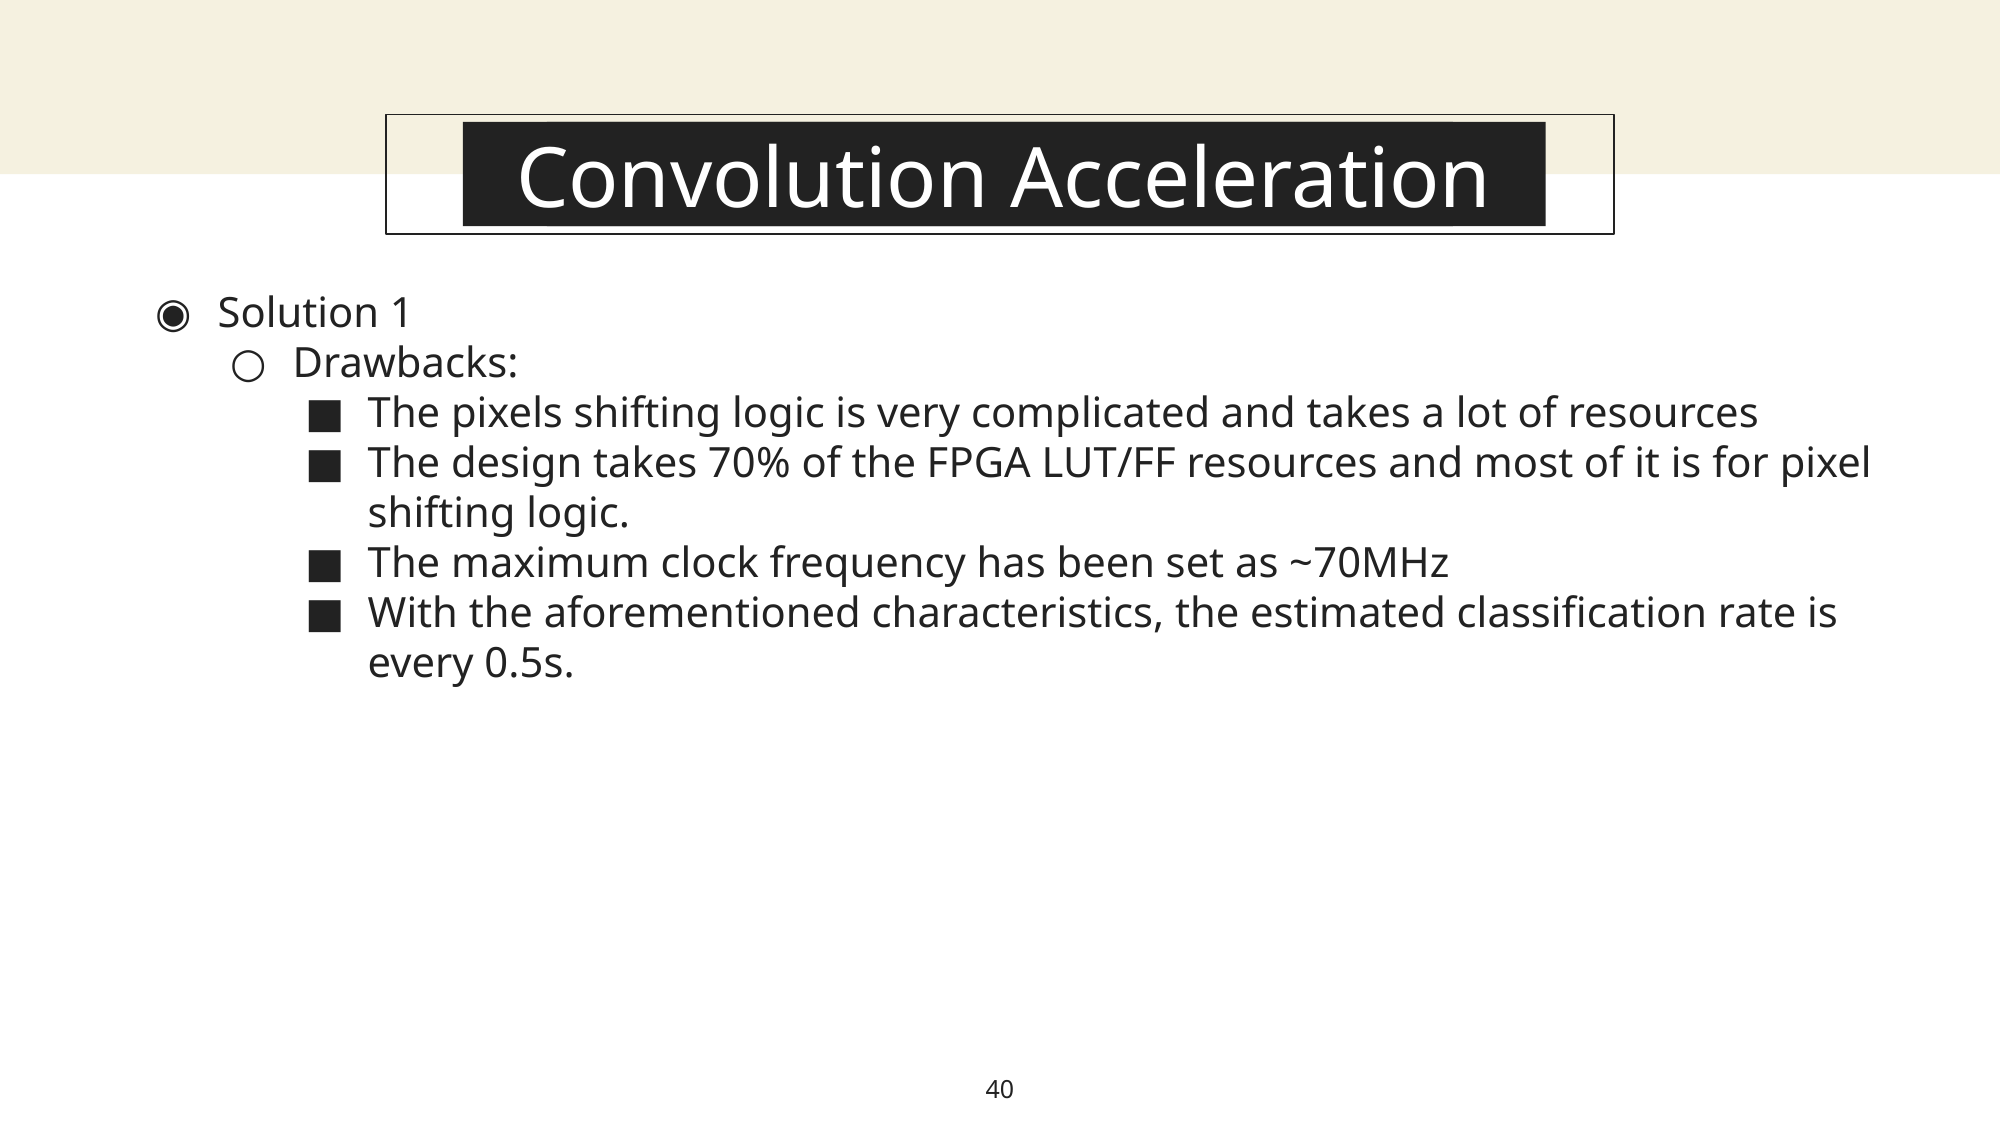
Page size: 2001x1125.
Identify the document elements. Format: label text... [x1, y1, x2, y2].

title Convolution Acceleration [462, 121, 1546, 227]
slide_number 40 [954, 1058, 1045, 1125]
list Solution 1 Drawbacks: The pixels shifting logic is very complicated and takes a lot of resources The design takes 70% of the FPGA LUT/FF resources and most of it is for pixel shifting logic. The maximum clock frequency has been set as ~70MHz With the aforementioned characteristics, the estimated classification rate is every 0.5s. [127, 270, 1963, 450]
